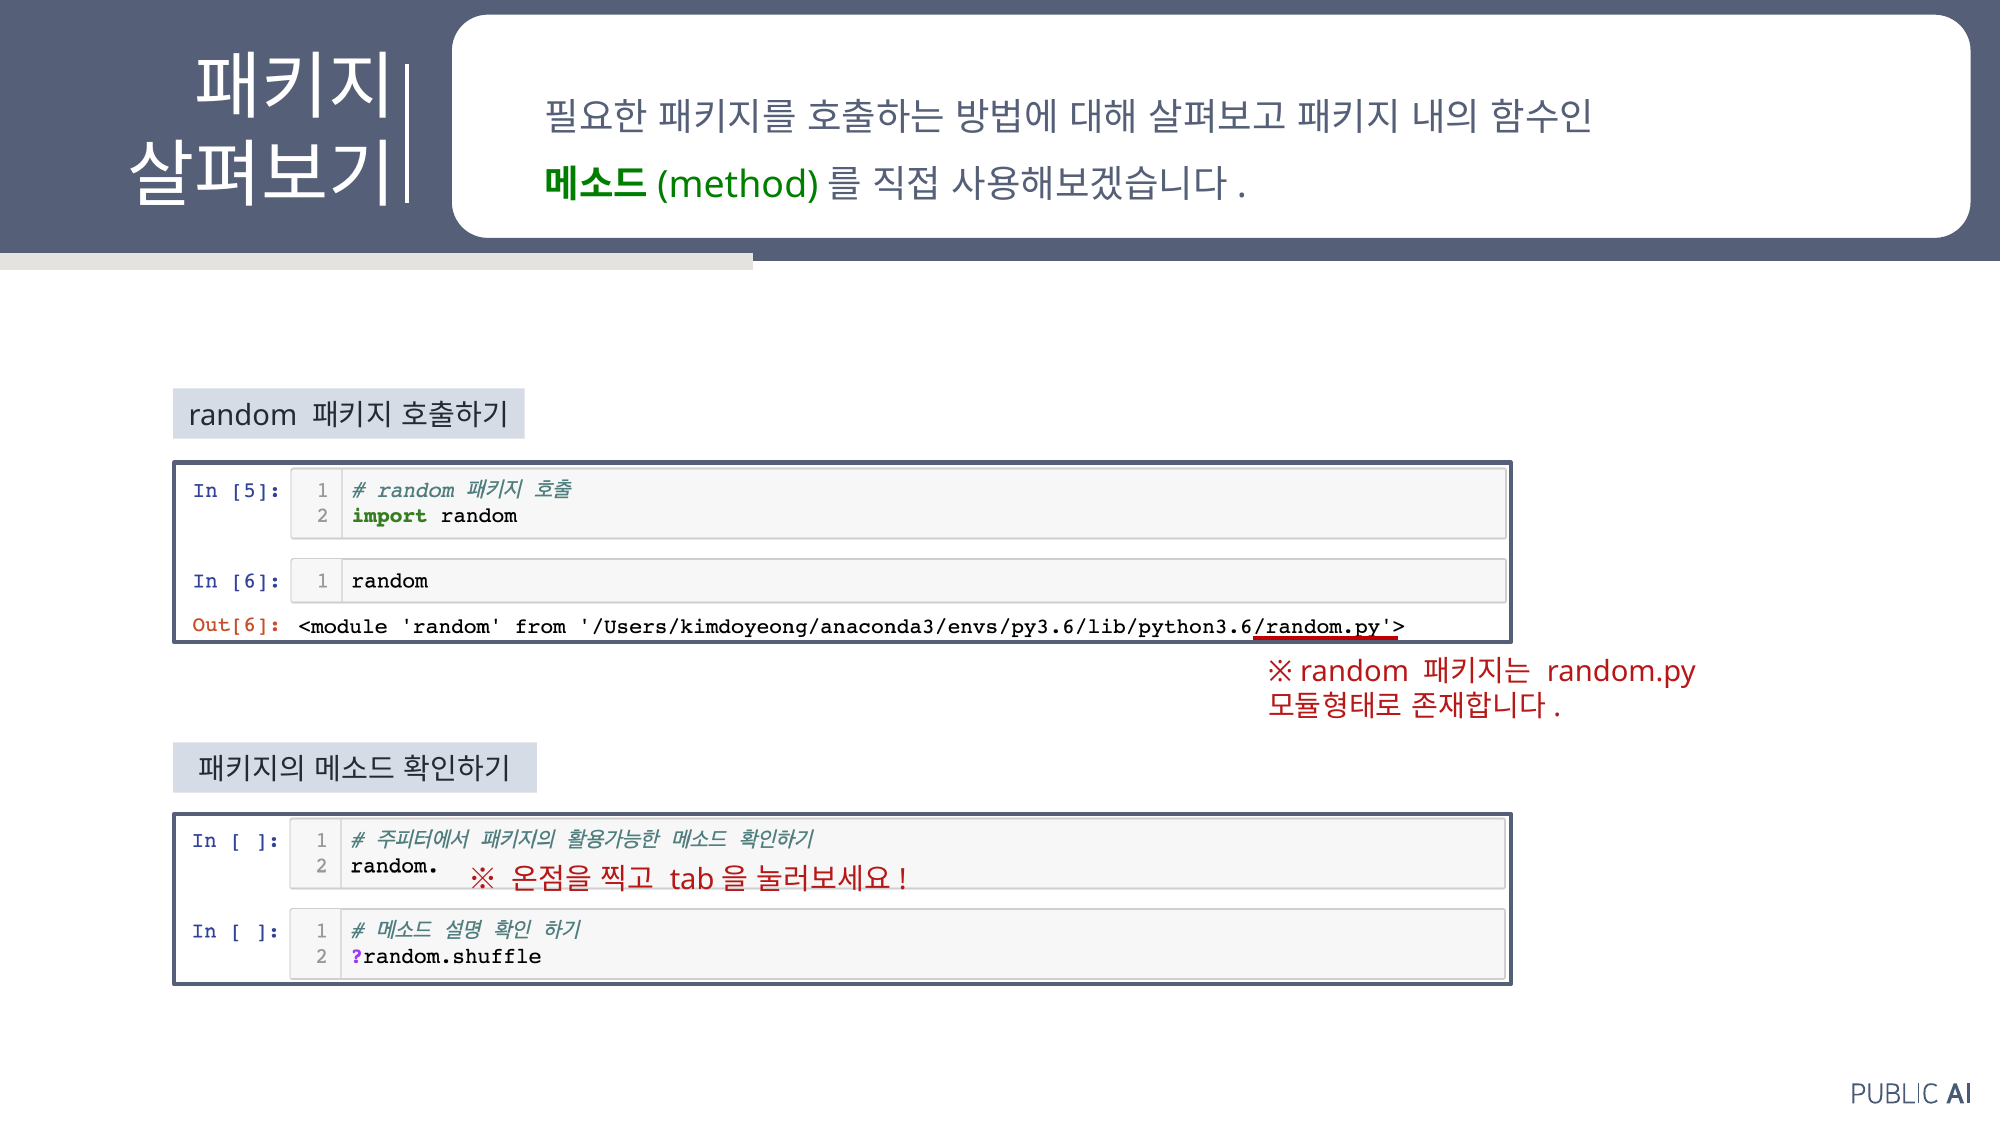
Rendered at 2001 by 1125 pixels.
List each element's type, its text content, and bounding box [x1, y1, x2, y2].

picture [176, 815, 1509, 983]
picture [176, 464, 1509, 641]
text_box 패키지 살펴보기 [112, 32, 411, 223]
text_box 패키지의 메소드 확인하기 [173, 742, 537, 793]
text_box 필요한 패키지를 호출하는 방법에 대해 살펴보고 패키지 내의 함수인 메소드(method)를 직접 사용해보겠습니다. [529, 62, 1999, 213]
text_box random 패키지 호출하기 [173, 388, 525, 439]
text_box ※ random 패키지는 random.py모듈형태로 존재합니다. [1253, 645, 1722, 730]
